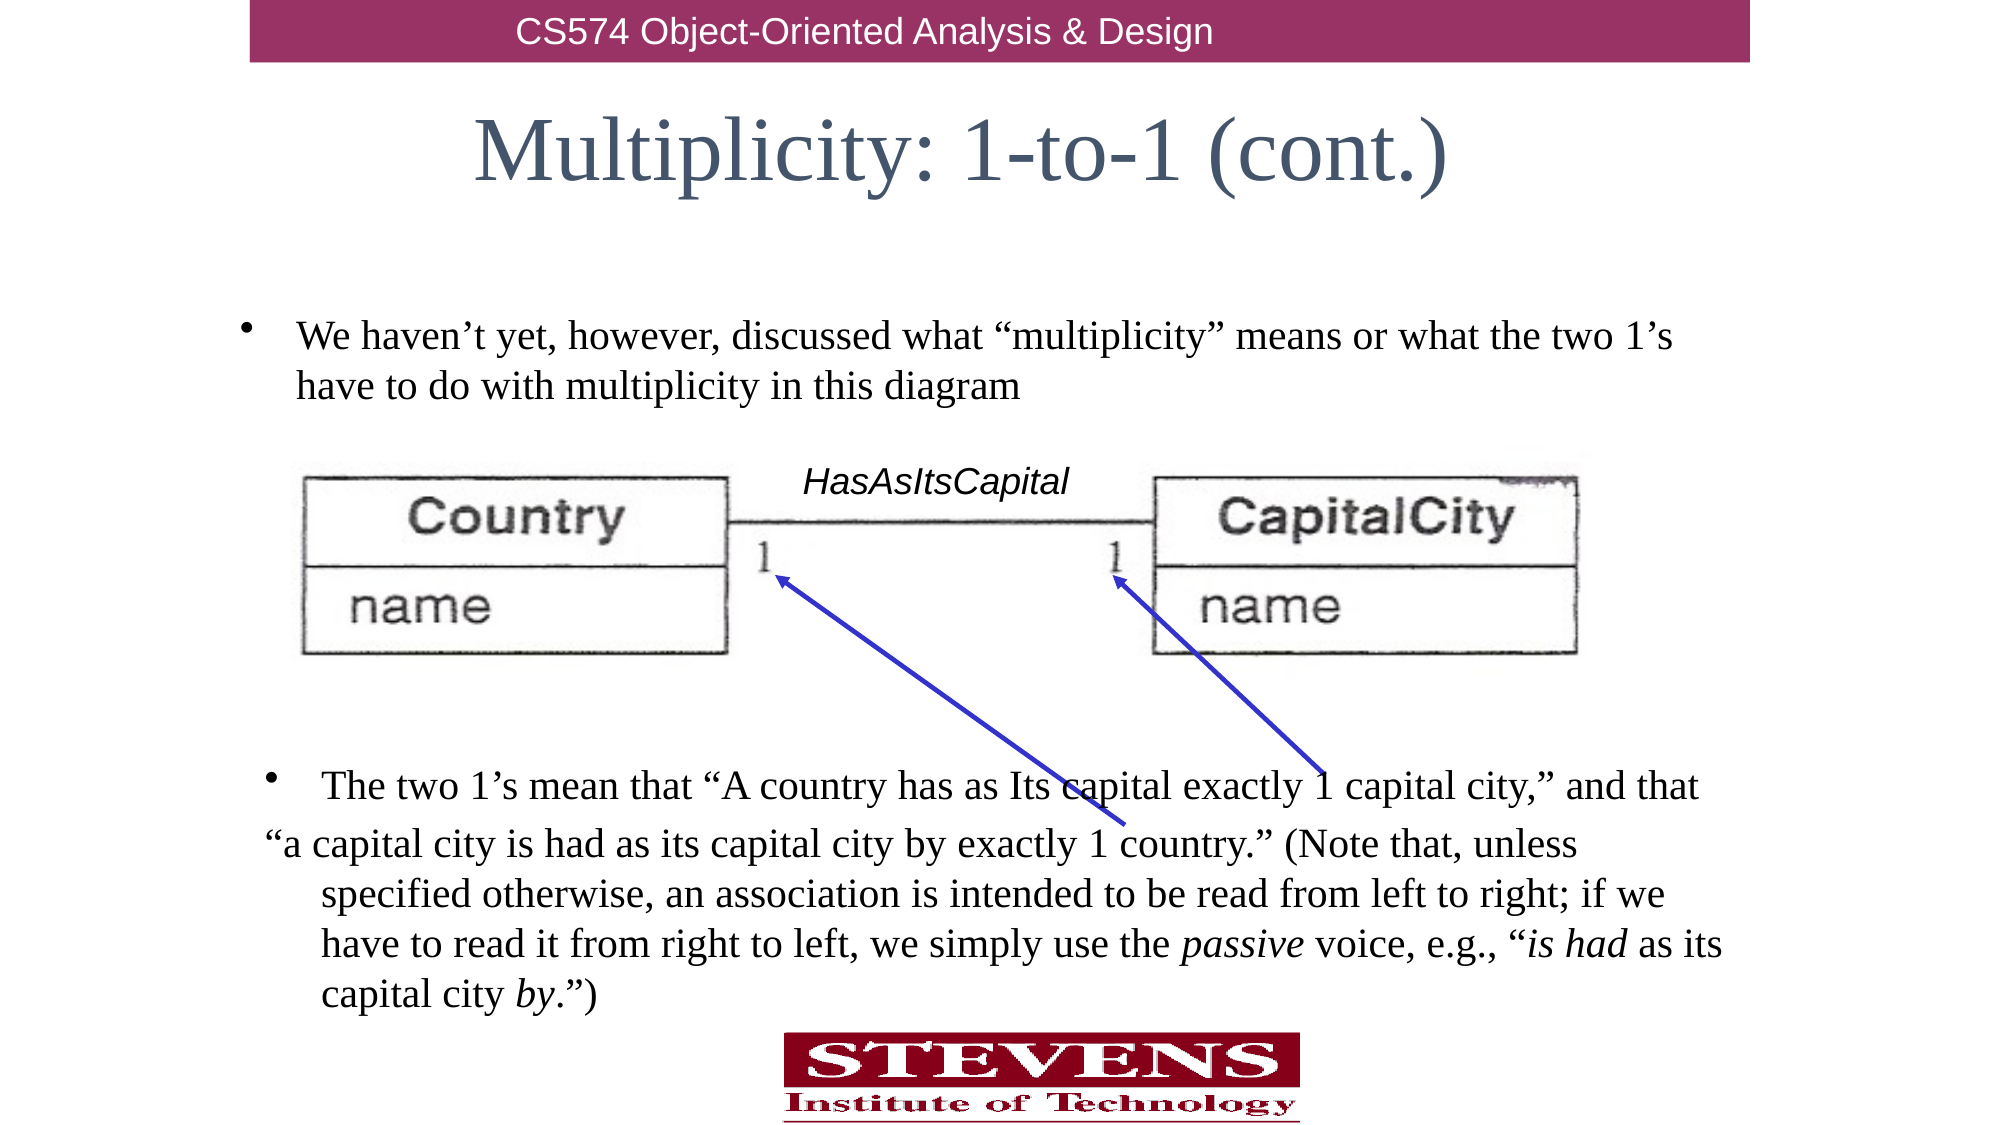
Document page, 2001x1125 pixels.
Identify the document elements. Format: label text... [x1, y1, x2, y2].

text_box Multiplicity: 1-to-1 (cont.) [324, 87, 1600, 200]
picture [774, 1028, 1313, 1125]
text_box CS574 Object-Oriented Analysis & Design [249, 0, 1750, 63]
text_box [224, 299, 1750, 875]
